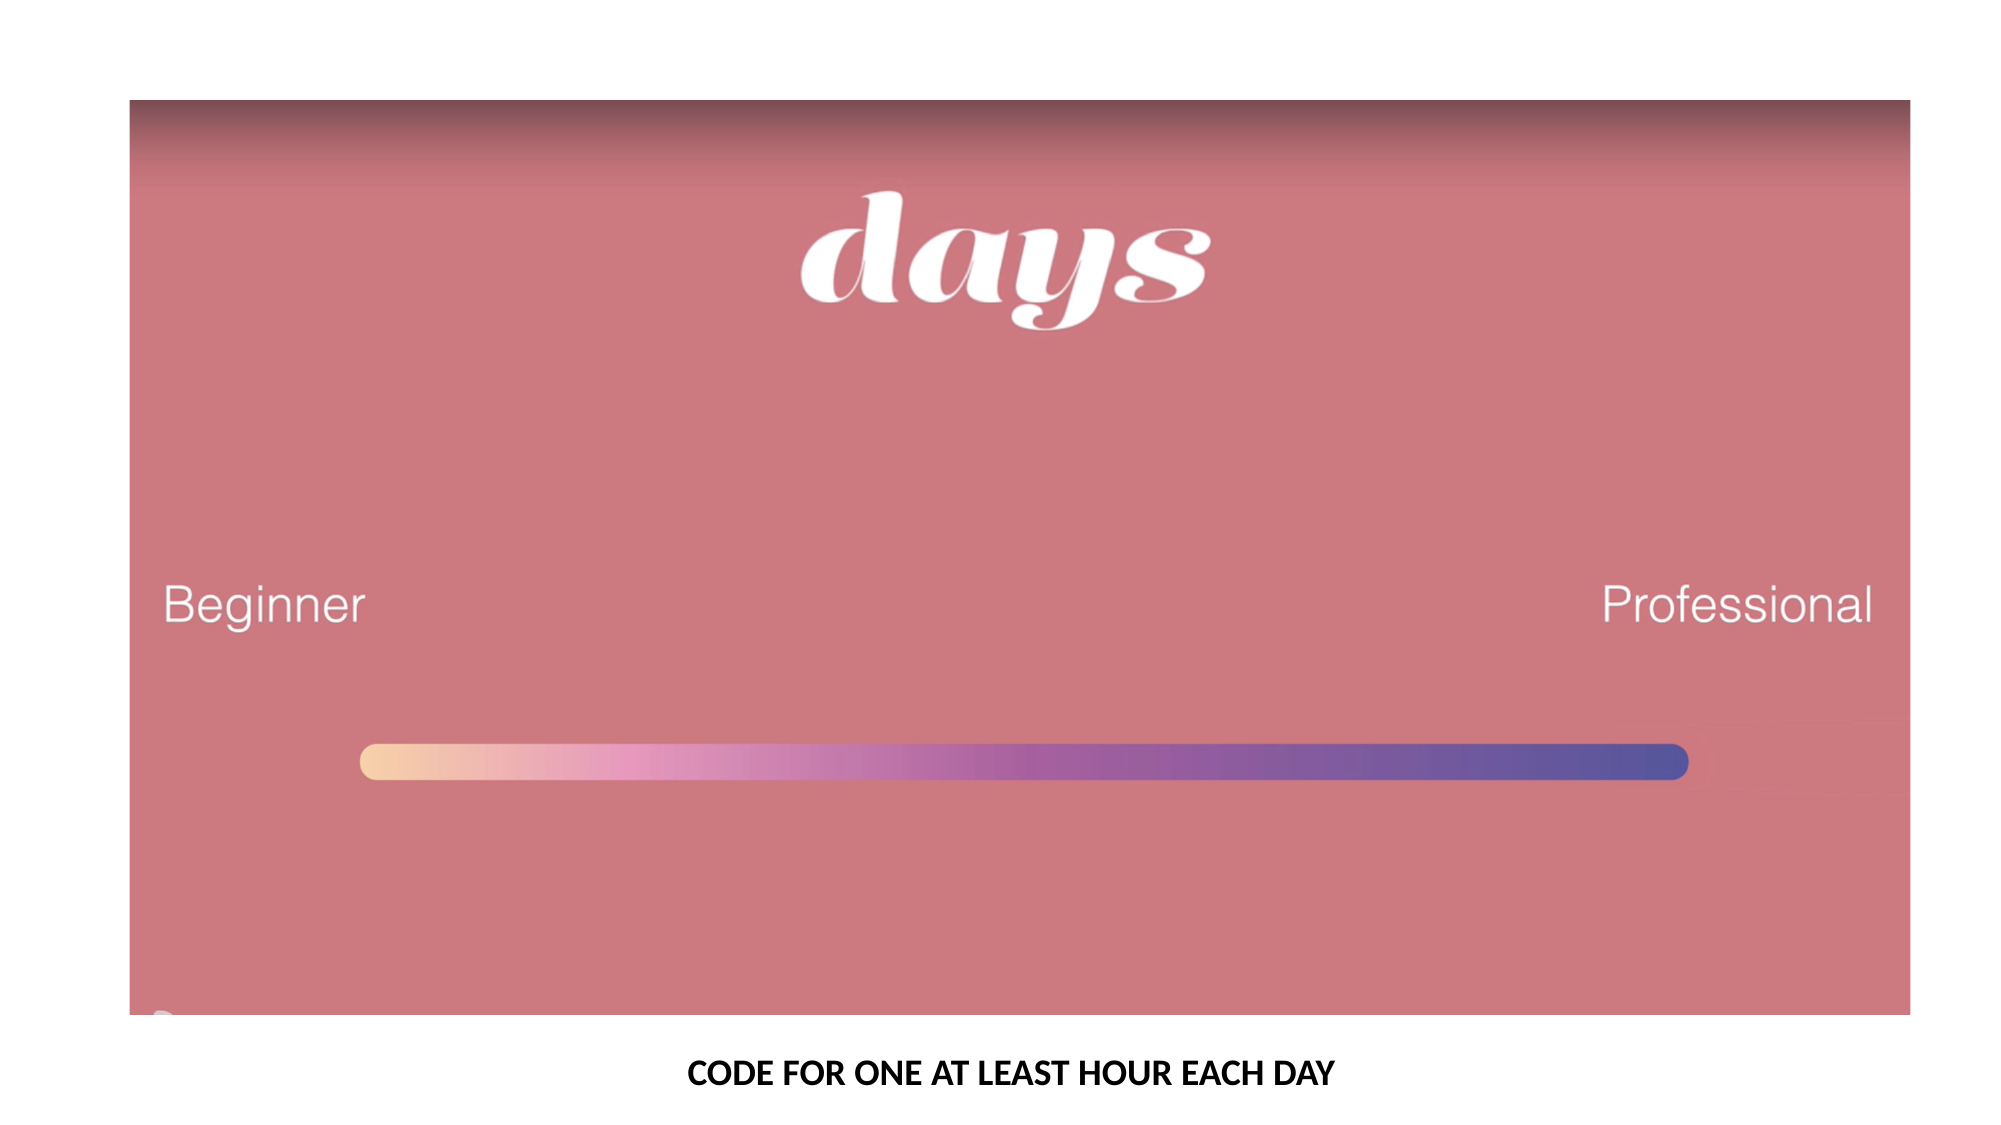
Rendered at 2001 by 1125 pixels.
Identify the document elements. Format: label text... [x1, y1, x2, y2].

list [129, 100, 1911, 1015]
text_box CODE FOR ONE AT LEAST HOUR EACH DAY [327, 1040, 1713, 1101]
